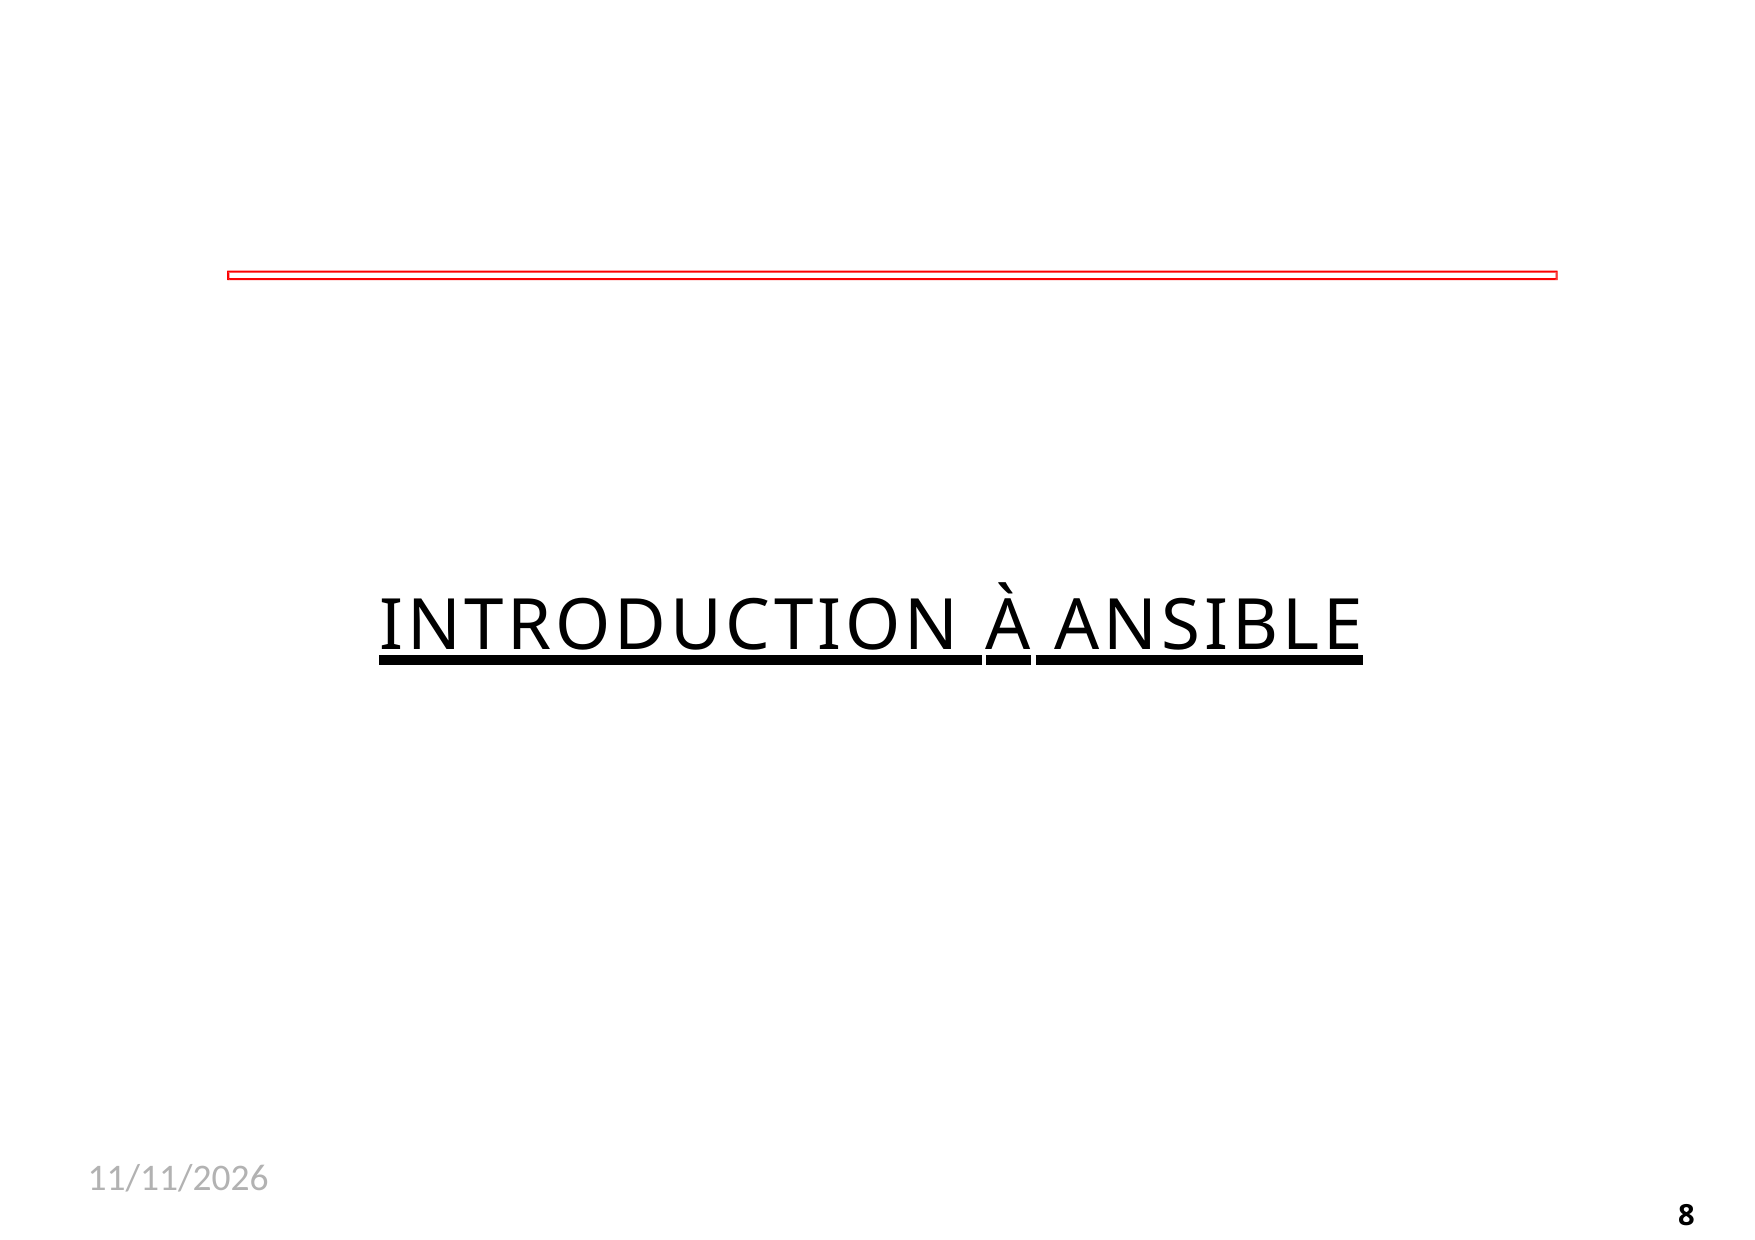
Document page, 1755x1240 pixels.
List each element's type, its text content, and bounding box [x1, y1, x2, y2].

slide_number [87, 1152, 492, 1215]
title INTRODUCTION À ANSIBLE [377, 515, 1377, 725]
slide_number 8 [1674, 1196, 1744, 1236]
